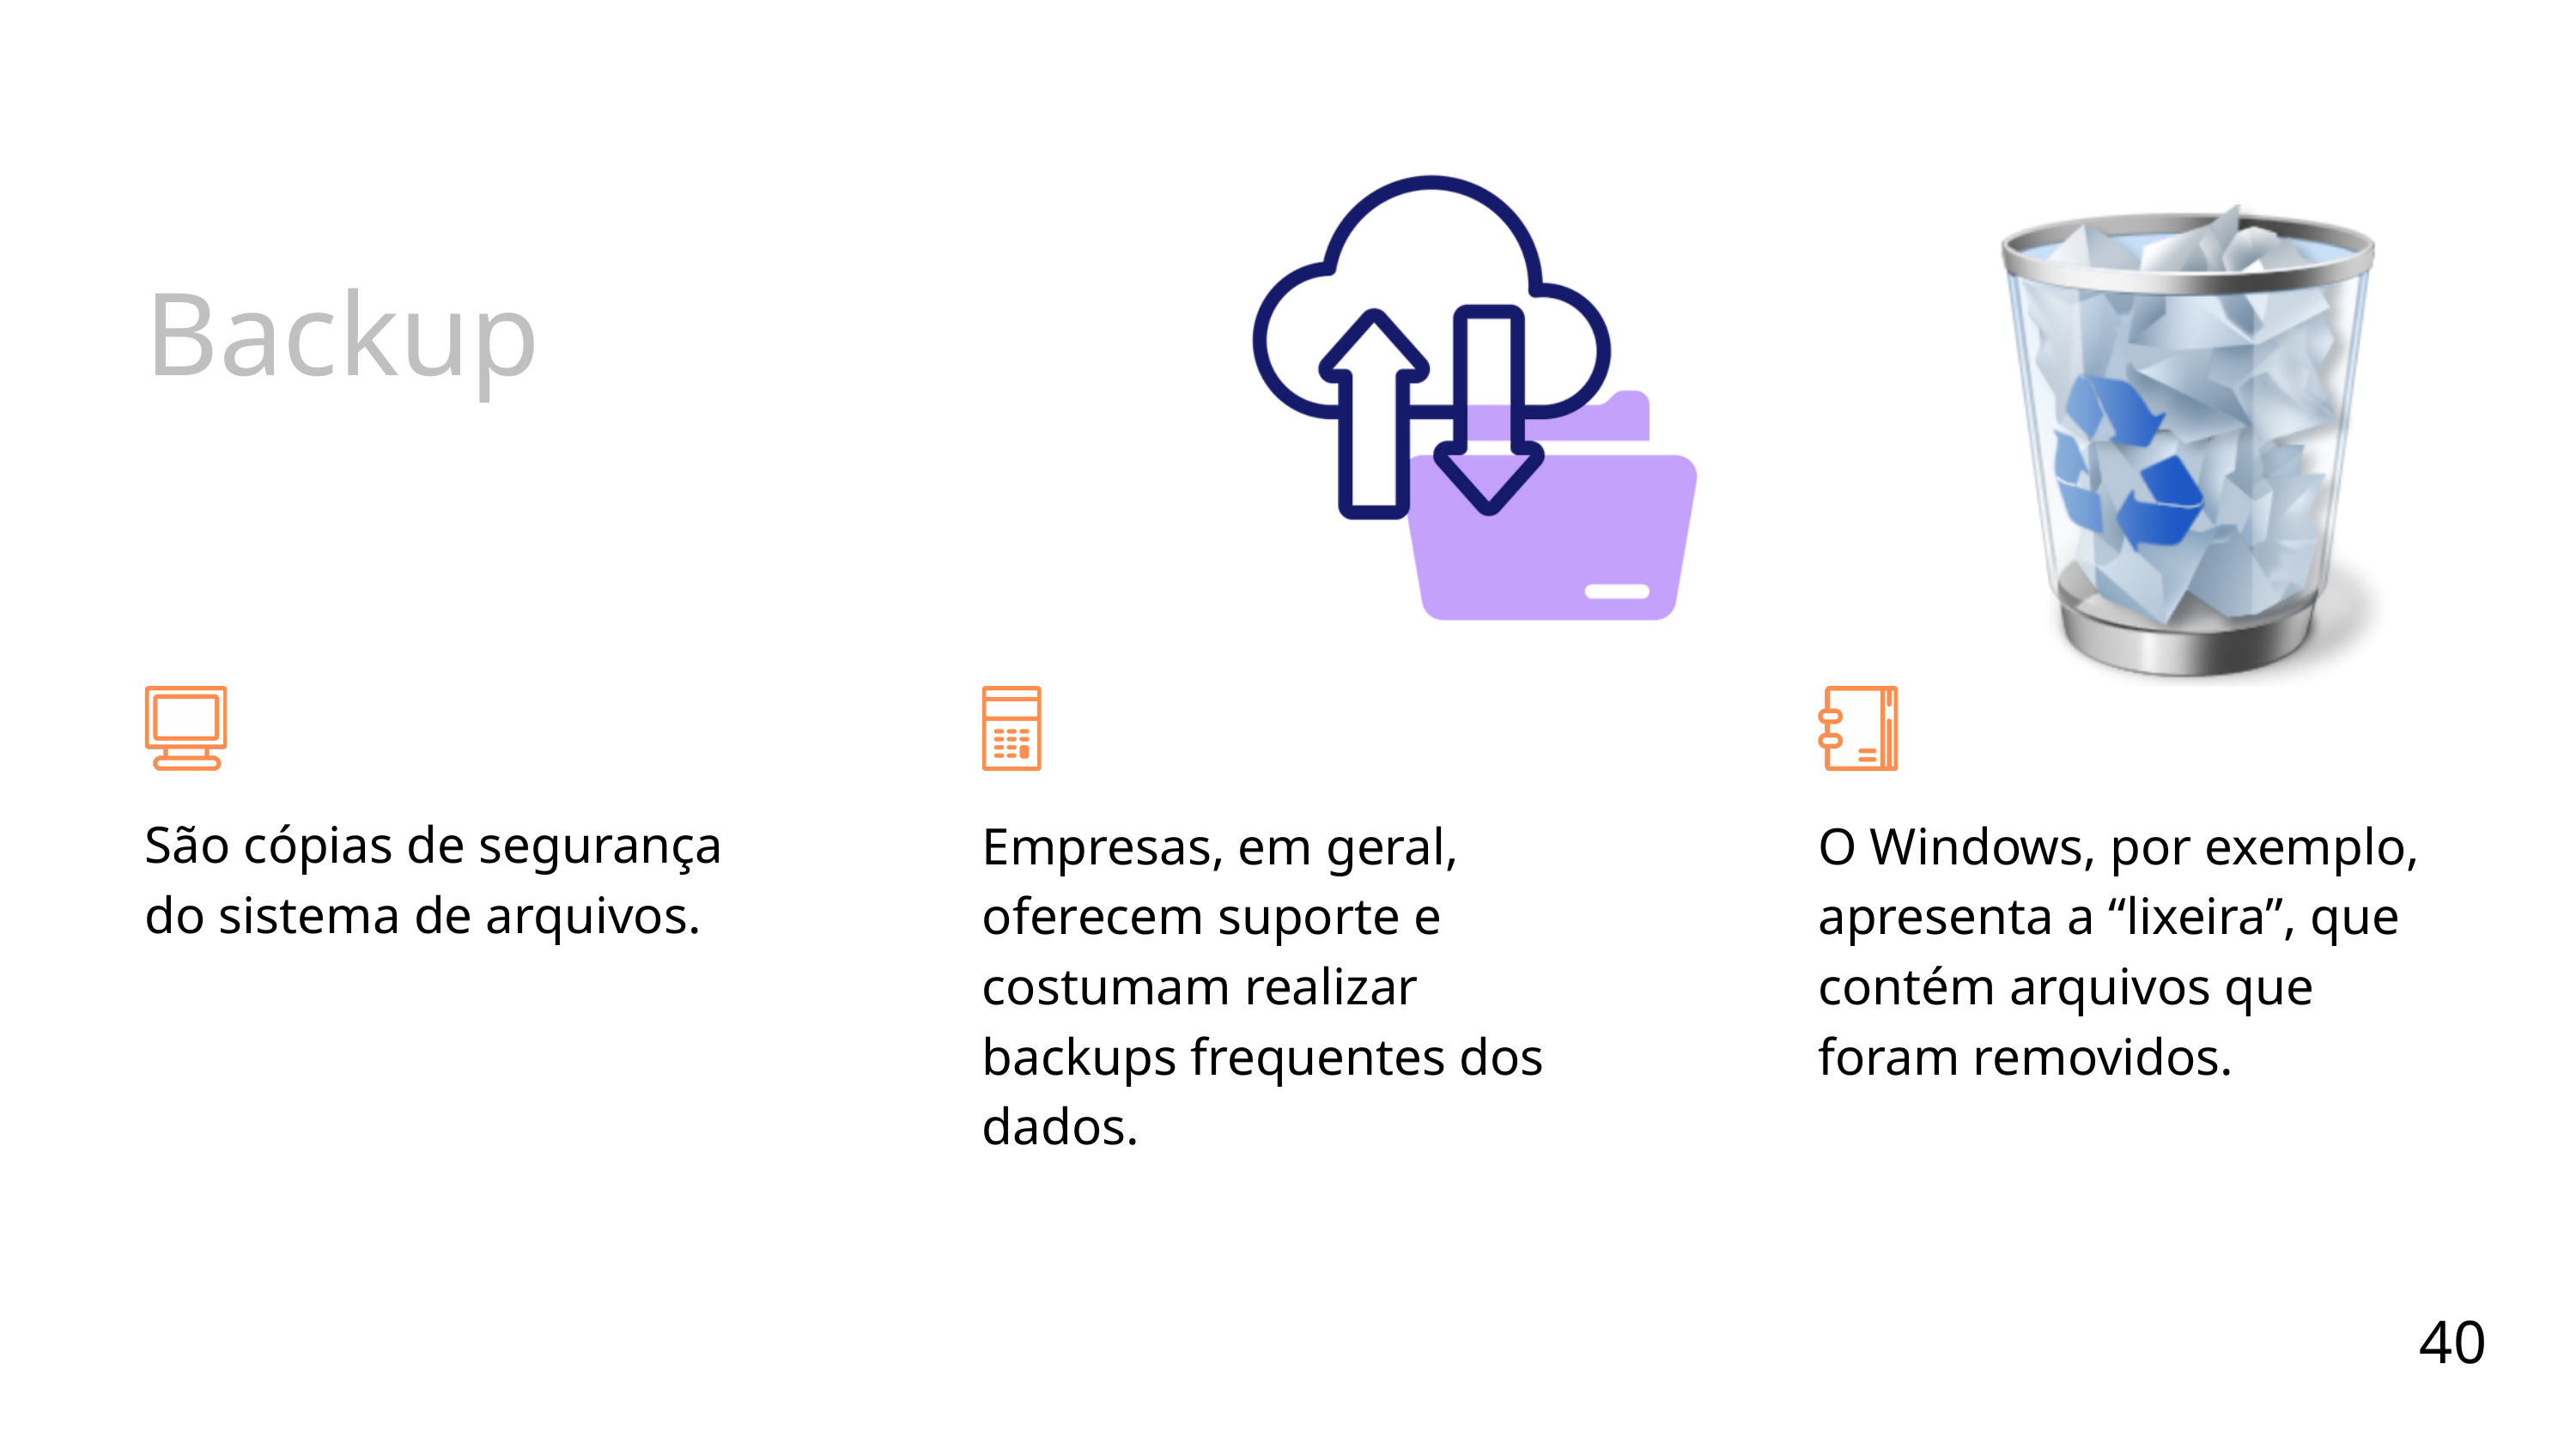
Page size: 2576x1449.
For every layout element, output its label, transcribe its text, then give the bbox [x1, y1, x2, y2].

text_box São cópias de segurança do sistema de arquivos. [144, 803, 791, 1014]
text_box O Windows, por exemplo, apresenta a “lixeira”, que contém arquivos que foram removidos. [1818, 804, 2454, 1085]
text_box [981, 686, 1042, 771]
text_box 40 [2414, 1293, 2493, 1376]
text_box Empresas, em geral, oferecem suporte e costumam realizar backups frequentes dos dados. [981, 804, 1626, 1155]
text_box [1245, 168, 1704, 627]
text_box [144, 686, 228, 771]
text_box [1818, 686, 1899, 771]
text_box [1949, 204, 2432, 687]
text_box Backup [144, 260, 1436, 398]
